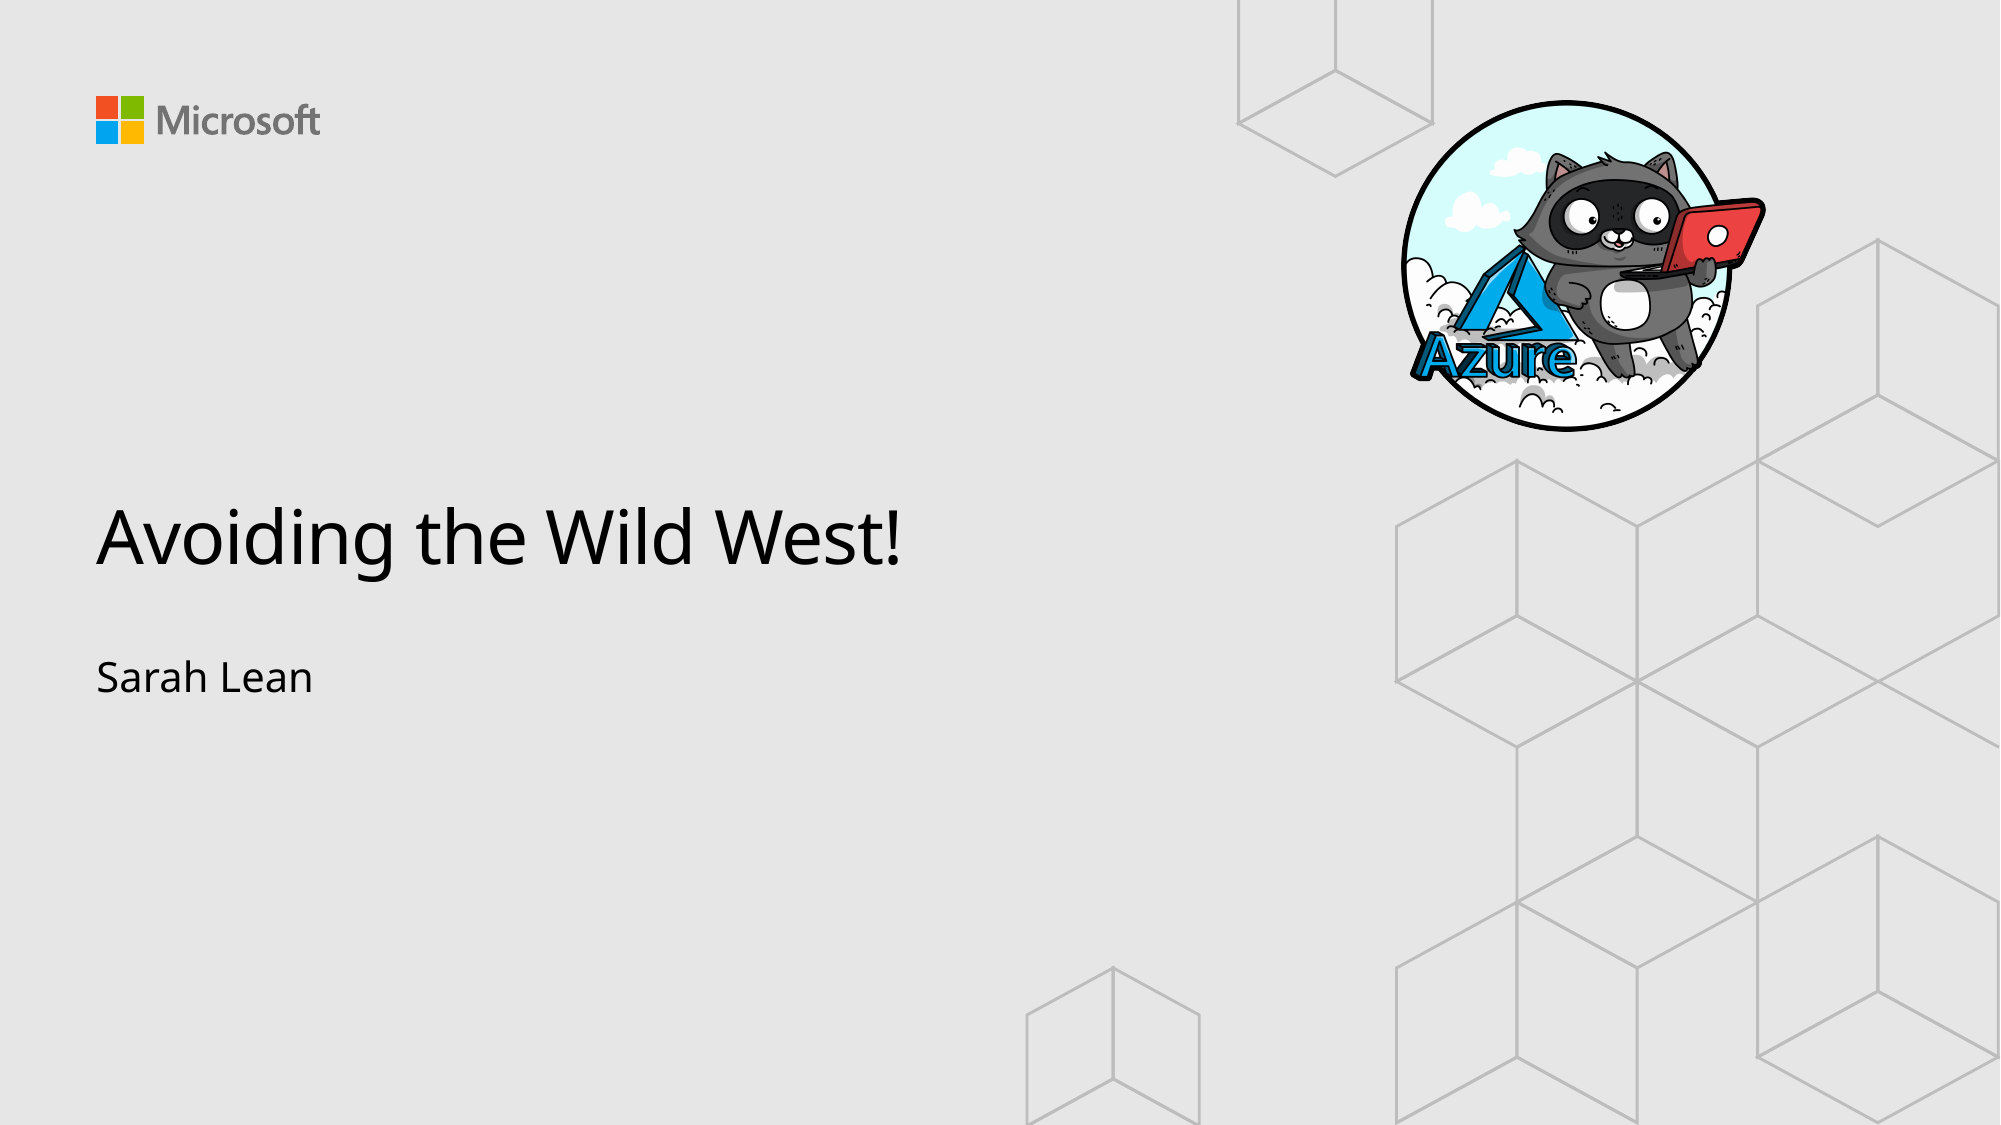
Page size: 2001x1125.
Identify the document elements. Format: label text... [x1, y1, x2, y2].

title Avoiding the Wild West! [96, 488, 1072, 580]
list Sarah Lean [96, 651, 1072, 702]
picture [1401, 100, 1767, 432]
